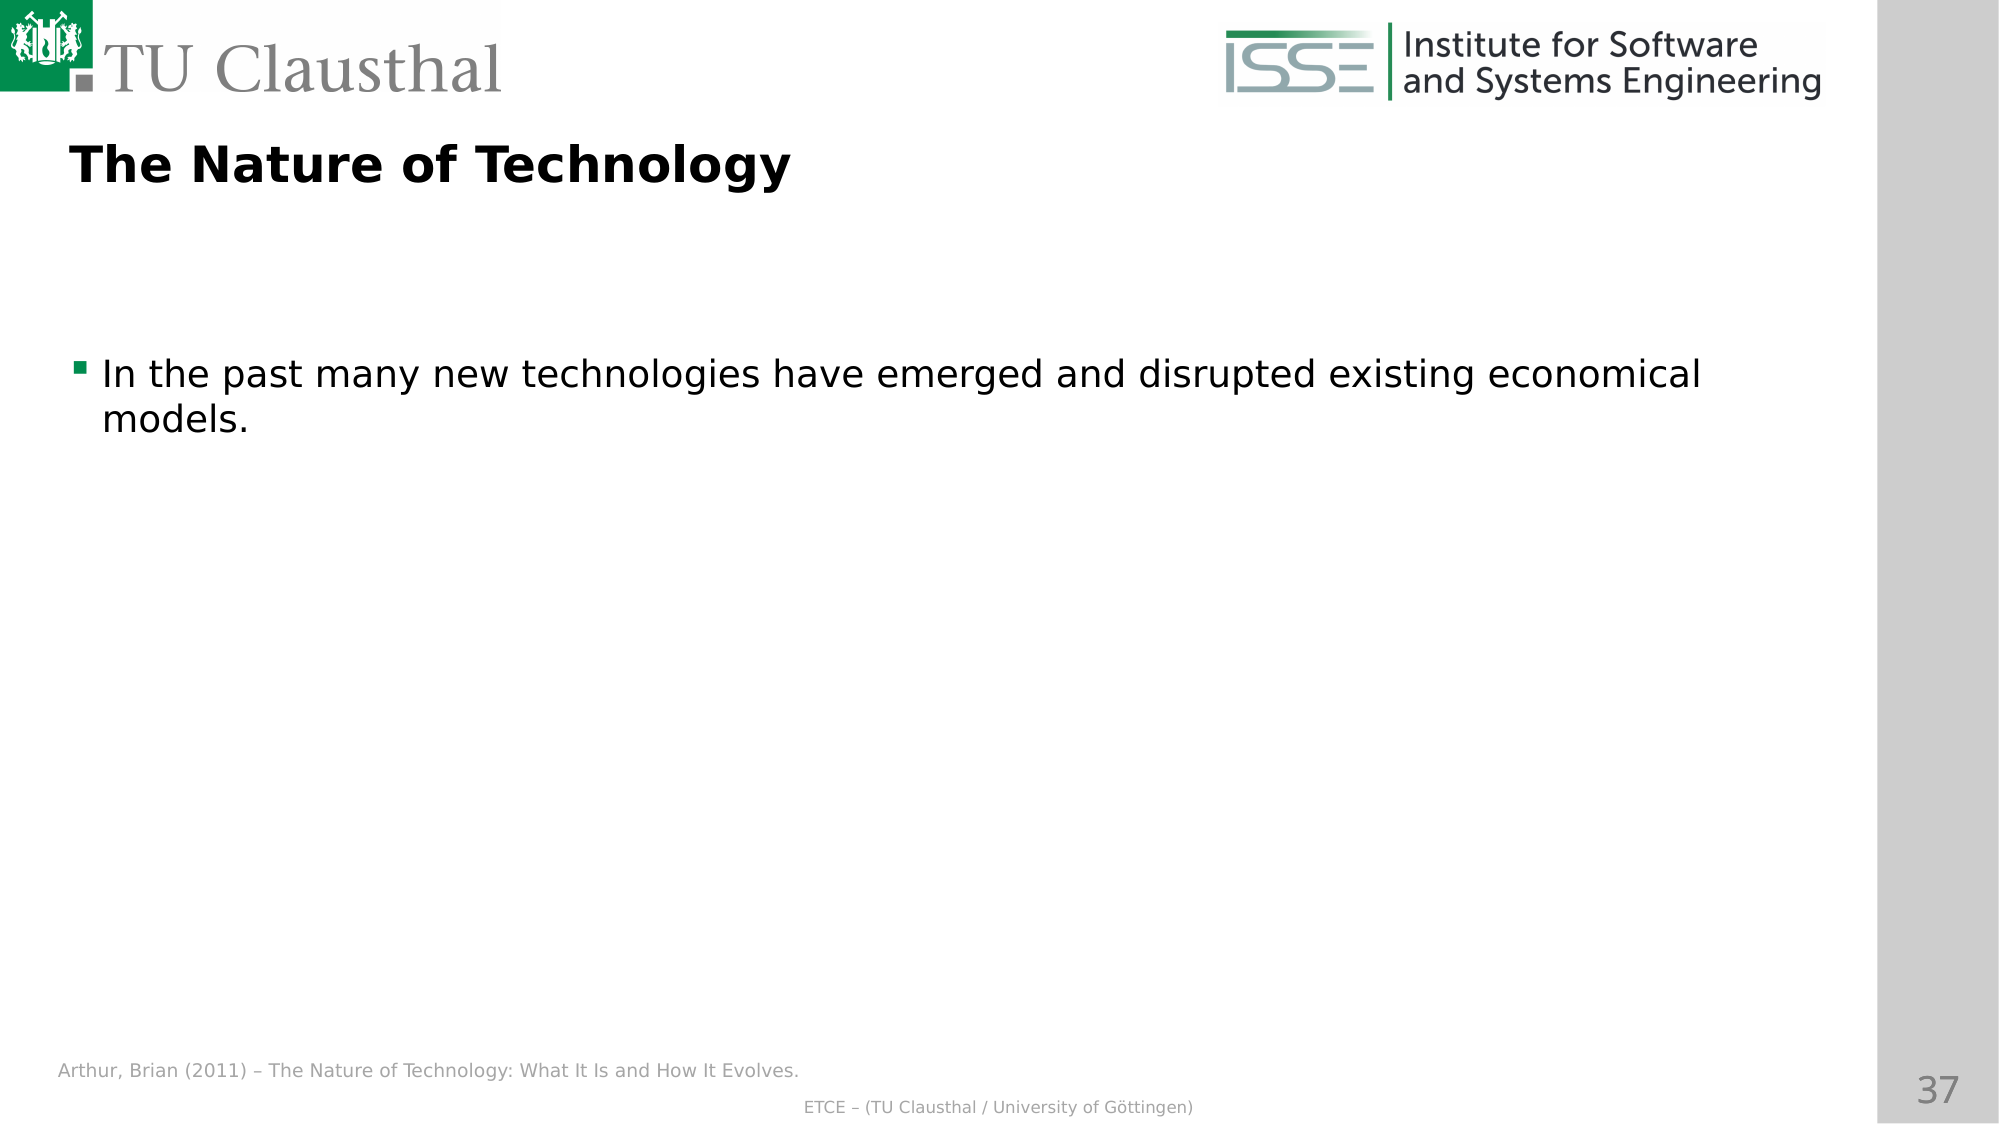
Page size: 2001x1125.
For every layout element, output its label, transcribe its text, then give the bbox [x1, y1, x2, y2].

picture [1218, 22, 1826, 107]
text_box Arthur, Brian (2011) – The Nature of Technology: What It Is and How It Evolves. [43, 1051, 1105, 1089]
text_box The Nature of Technology [55, 125, 1818, 207]
picture [0, 0, 501, 92]
text_box In the past many new technologies have emerged and disrupted existing economical models. [55, 343, 1818, 830]
